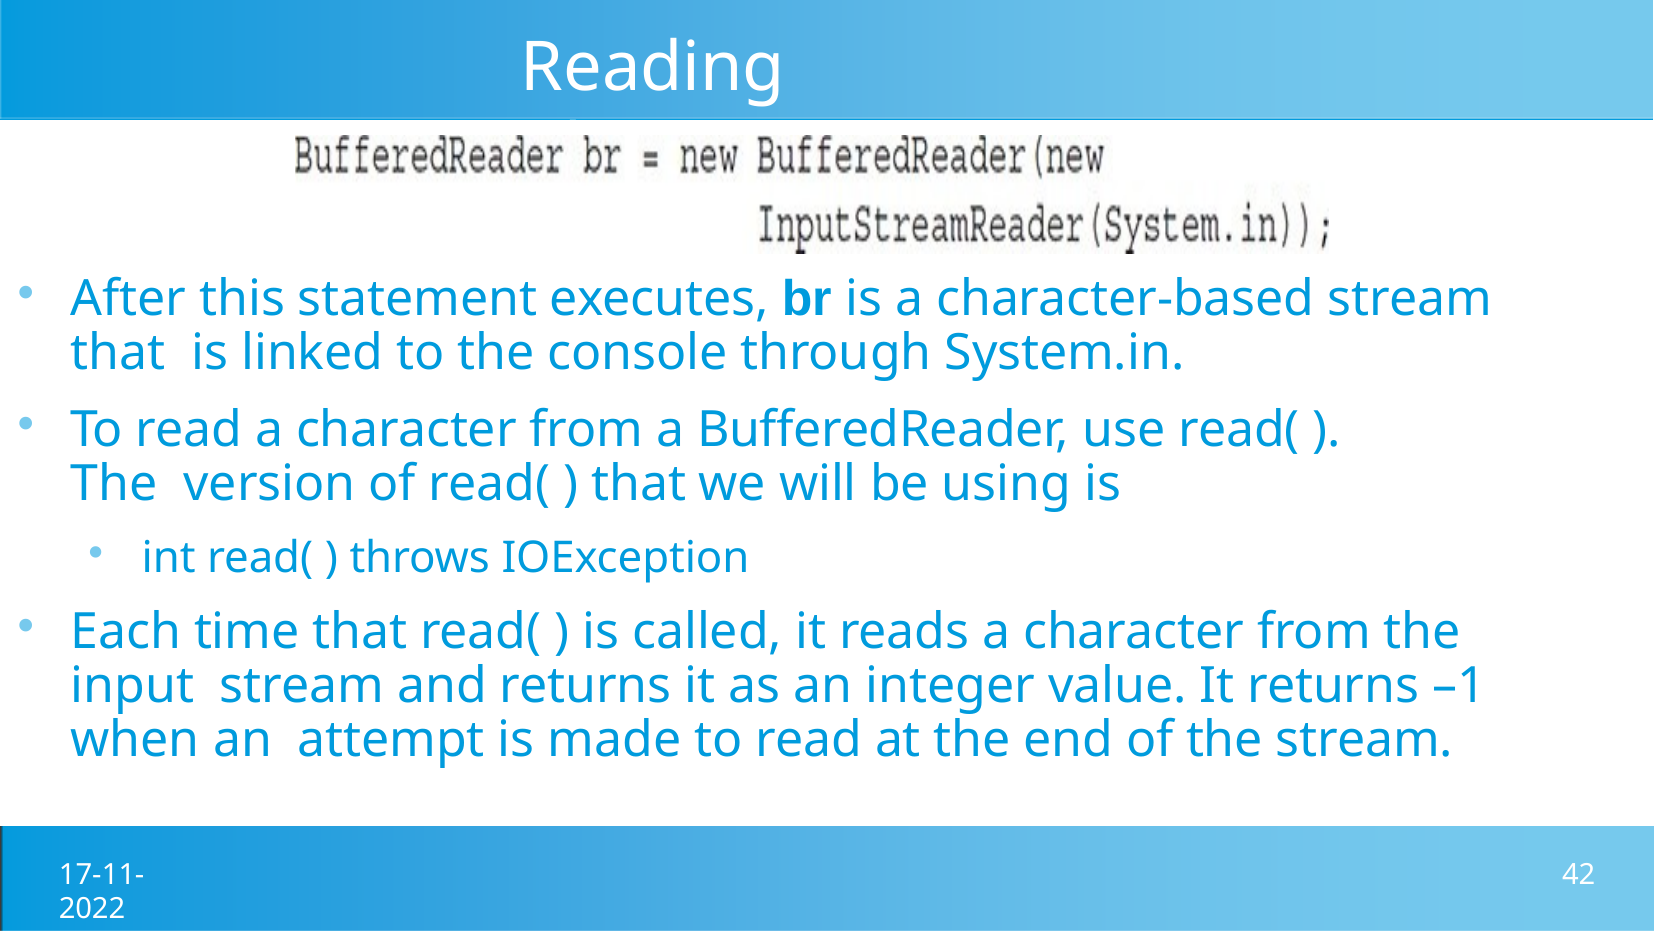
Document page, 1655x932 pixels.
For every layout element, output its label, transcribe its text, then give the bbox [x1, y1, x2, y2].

picture [295, 135, 1330, 255]
title Reading Characters [518, 19, 1135, 134]
picture [95, 826, 1654, 931]
picture [93, 0, 1653, 118]
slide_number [56, 856, 208, 932]
text_box After this statement executes, br is a character-based stream that is linked to the console through System.in. To read a character from a BufferedReader, use read( ). The version of read( ) that we will be using is int read( ) throws IOException Each time that read( ) is called, it reads a character from the input stream and returns it as an integer value. It returns –1 when an attempt is made to read at the end of the stream. [15, 262, 1525, 767]
slide_number 42 [1555, 856, 1601, 932]
